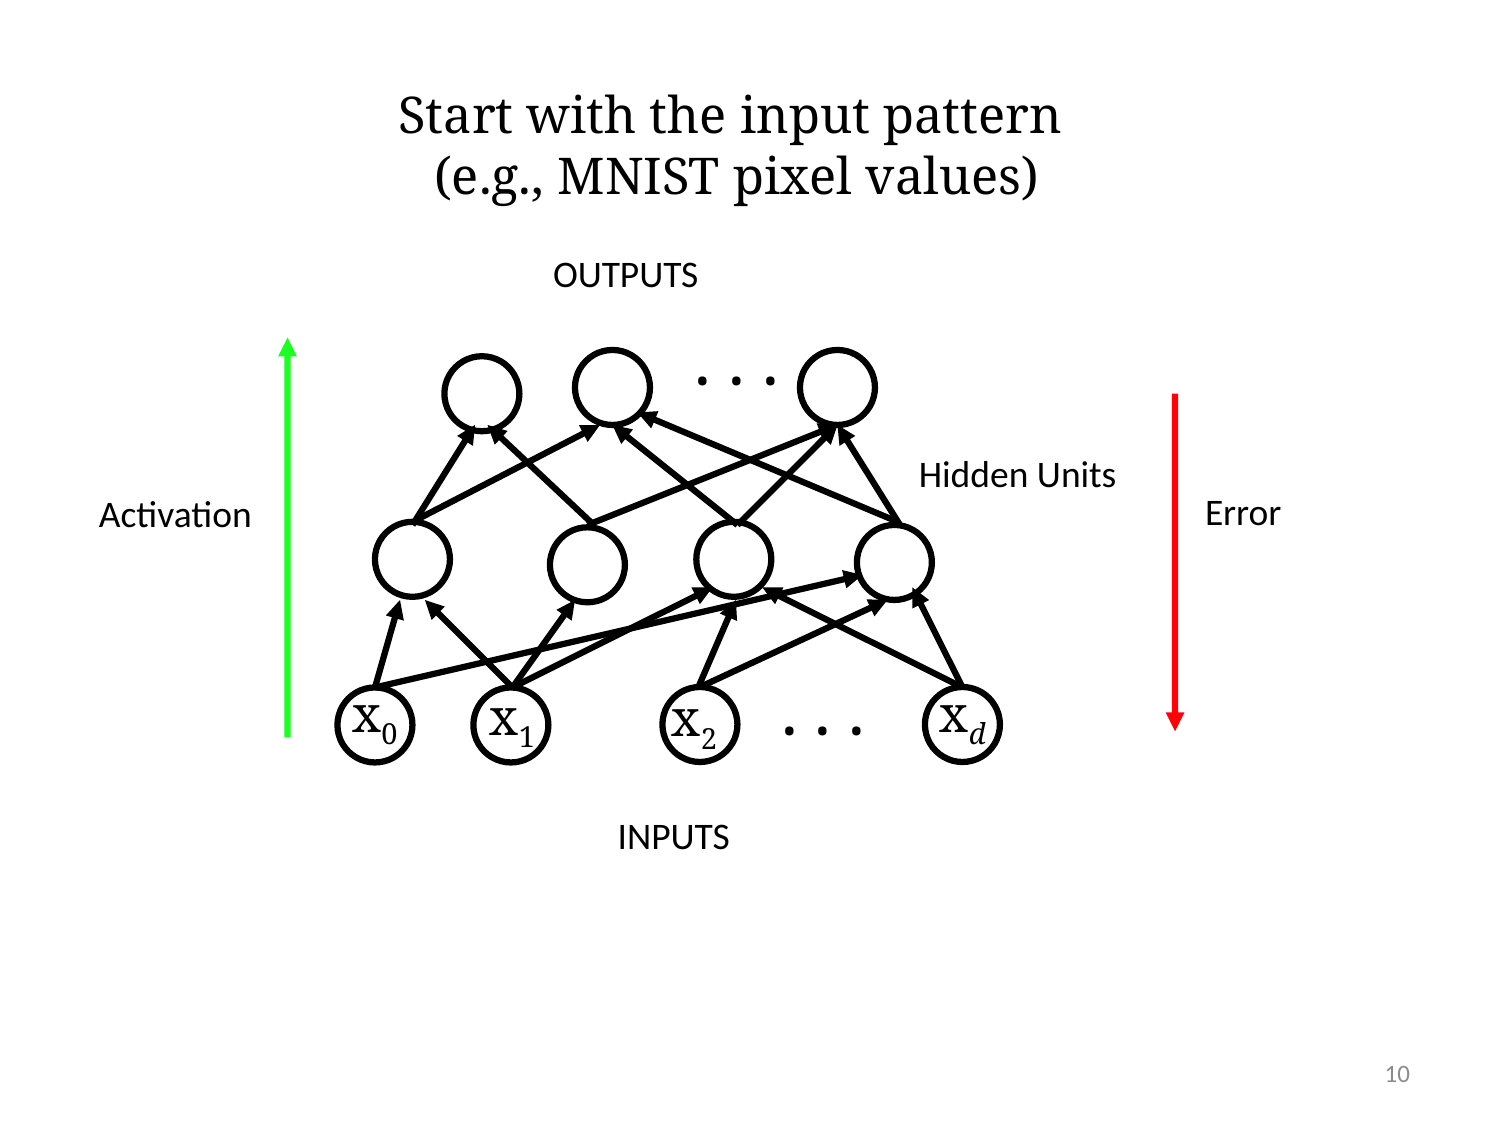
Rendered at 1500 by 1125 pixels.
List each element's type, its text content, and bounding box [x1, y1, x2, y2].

text_box Activation [98, 489, 253, 535]
text_box INPUTS [617, 812, 731, 858]
slide_number 10 [1074, 1042, 1425, 1103]
text_box [1168, 393, 1182, 732]
text_box Error [1205, 487, 1282, 533]
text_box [287, 249, 1124, 763]
title Start with the input pattern (e.g., MNIST pixel values) [12, 75, 1463, 213]
